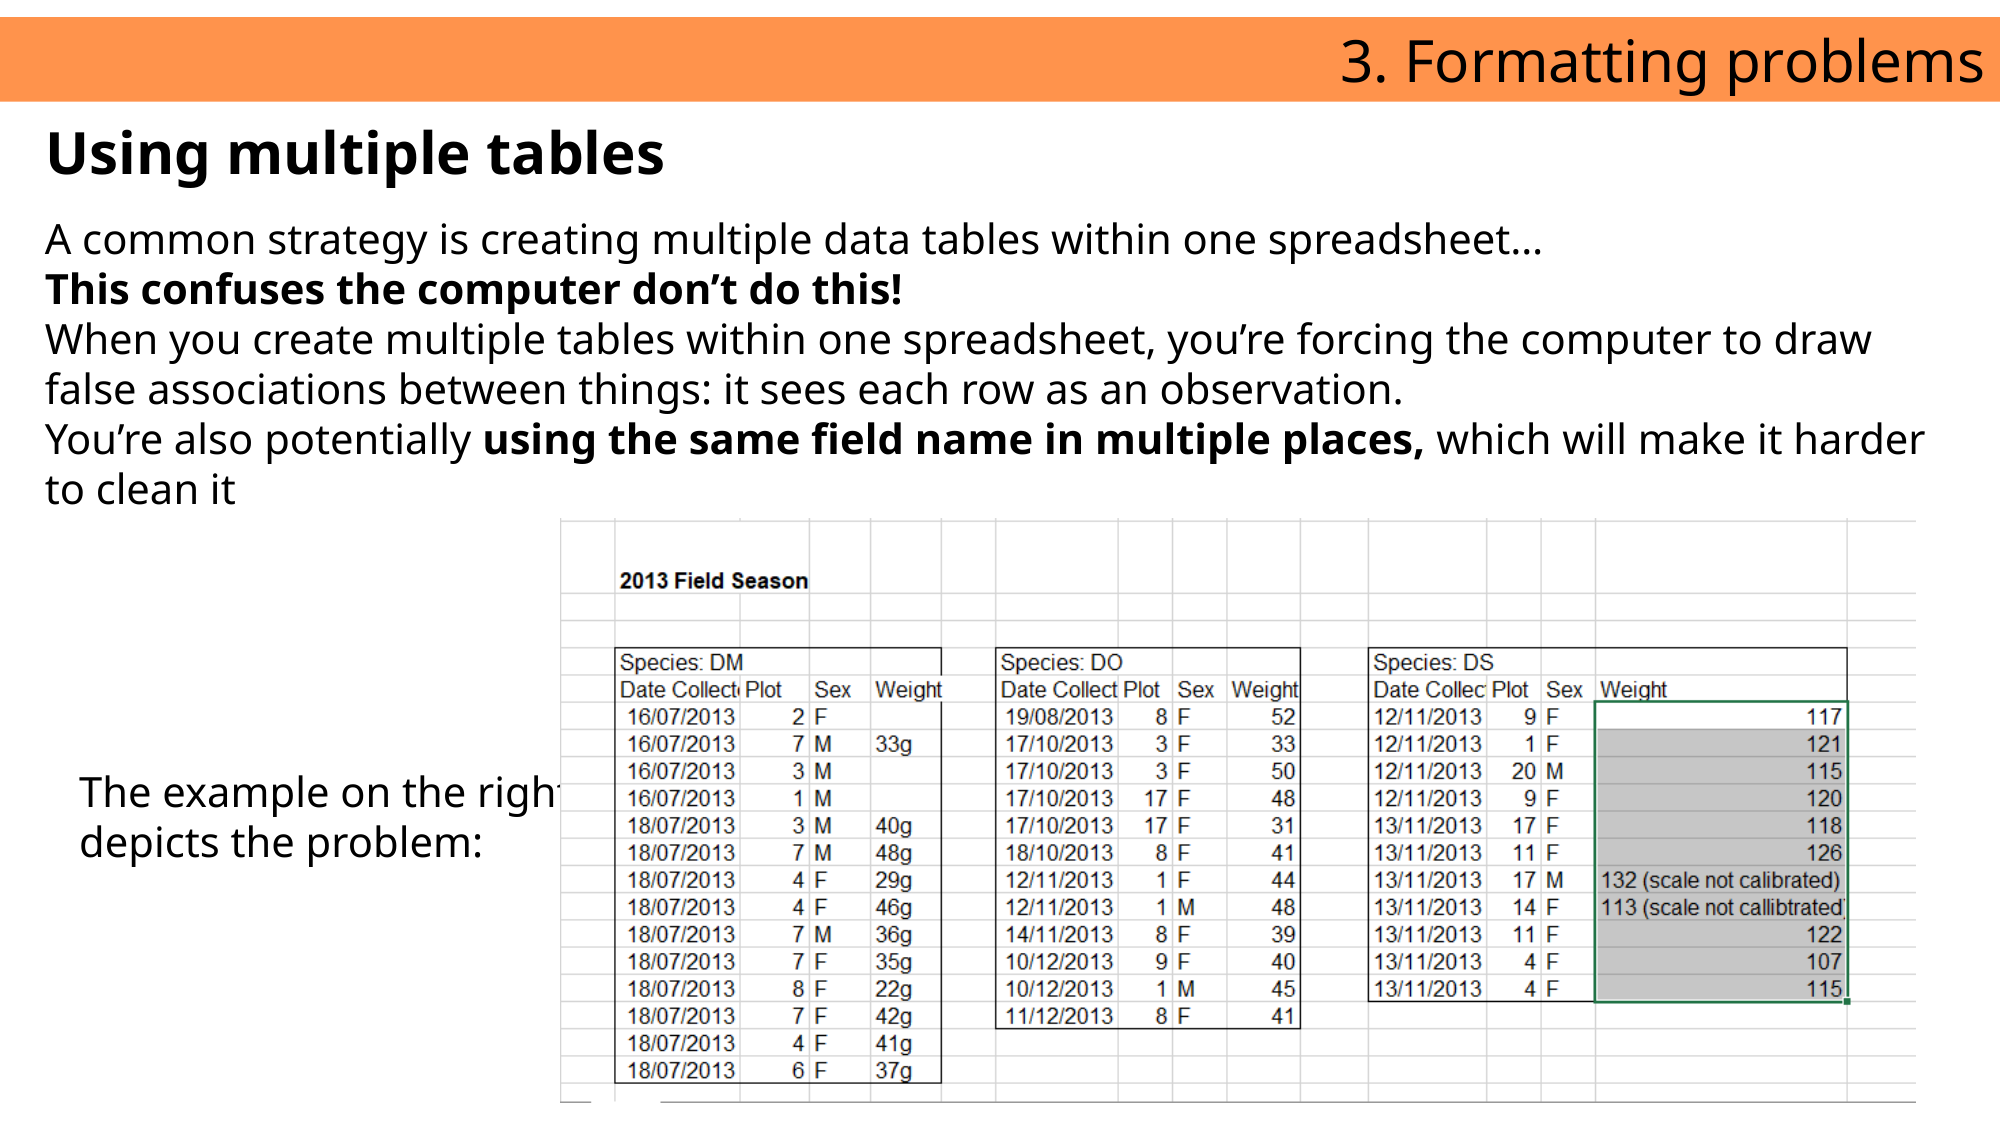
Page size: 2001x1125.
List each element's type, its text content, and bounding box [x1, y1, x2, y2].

text_box The example on the right depicts the problem: [64, 758, 559, 873]
picture [559, 517, 1916, 1103]
list Using multiple tables [30, 116, 825, 205]
text_box 3. Formatting problems [0, 17, 2000, 102]
text_box A common strategy is creating multiple data tables within one spreadsheet… This confuses the computer don’t do this! When you create multiple tables within one spreadsheet, you’re forcing the computer to draw false associations between things: it sees each row as an observation. You’re also potentially using the same field name in multiple places, which will make it harder to clean it [30, 205, 1942, 521]
